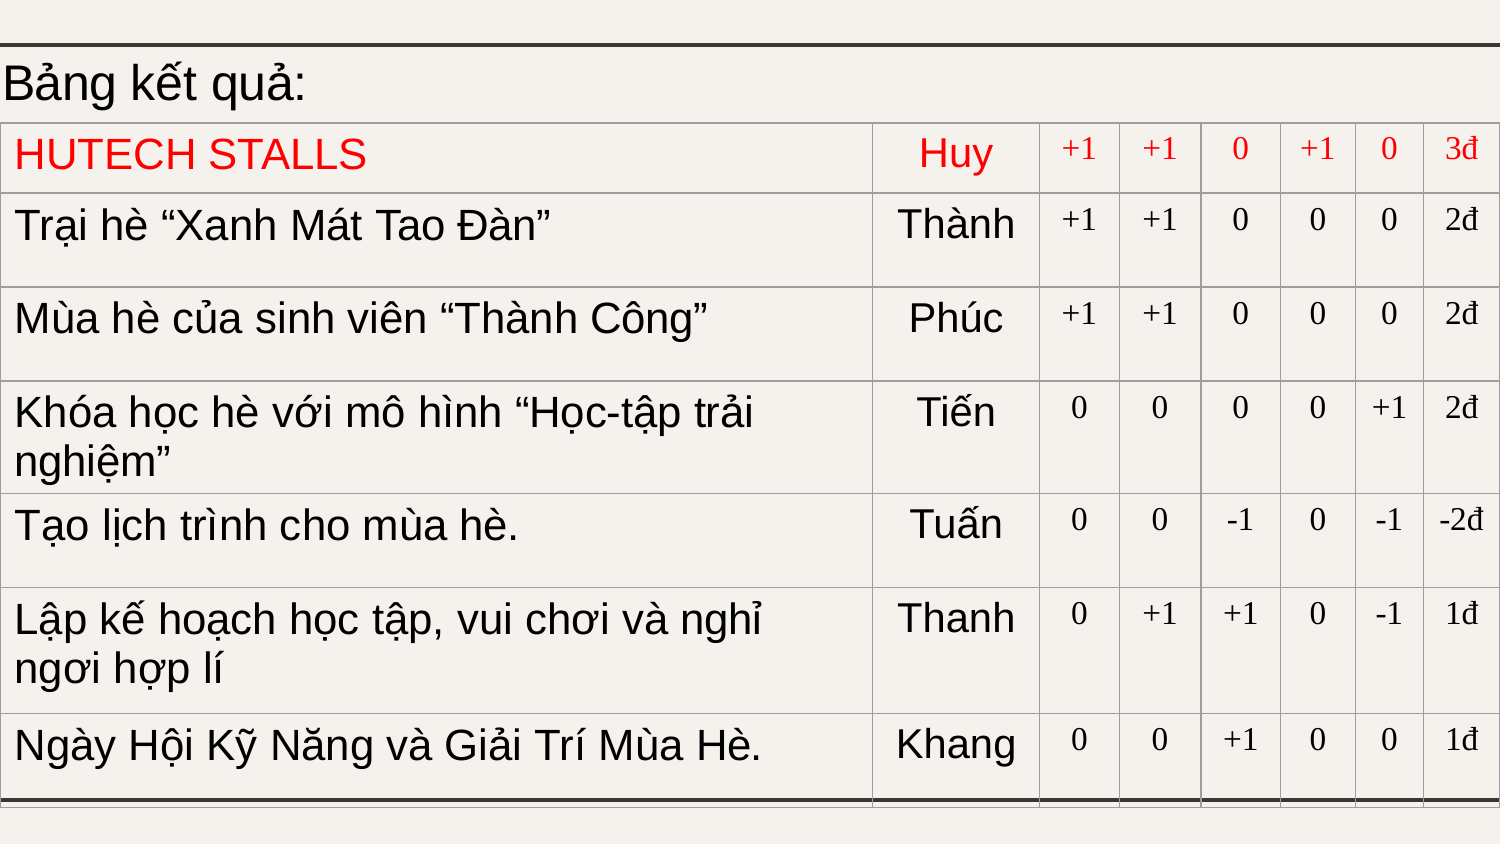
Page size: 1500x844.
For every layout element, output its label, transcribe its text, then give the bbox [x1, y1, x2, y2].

table_cell 0 [1356, 714, 1423, 807]
table_cell Phúc [873, 288, 1039, 380]
table_header 0 [1356, 124, 1423, 192]
table_cell 2đ [1424, 288, 1499, 380]
table_header +1 [1040, 124, 1119, 192]
table_cell 1đ [1424, 714, 1499, 807]
table_cell 0 [1202, 288, 1280, 380]
table_cell +1 [1120, 588, 1200, 713]
table_cell +1 [1120, 288, 1200, 380]
table_cell -1 [1202, 494, 1280, 587]
table_cell 0 [1356, 194, 1423, 286]
table_cell 0 [1281, 588, 1355, 713]
table_cell +1 [1040, 194, 1119, 286]
table_cell 0 [1281, 382, 1355, 493]
table_cell Tuấn [873, 494, 1039, 587]
table_cell Tạo lịch trình cho mùa hè. [1, 494, 872, 587]
table_cell Mùa hè của sinh viên “Thành Công” [1, 288, 872, 380]
table_cell Khang [873, 714, 1039, 807]
table_cell 1đ [1424, 588, 1499, 713]
text_box Bảng kết quả: [0, 48, 431, 111]
table_cell Tiến [873, 382, 1039, 493]
table_cell +1 [1120, 194, 1200, 286]
table_cell 0 [1202, 194, 1280, 286]
table_cell 0 [1356, 288, 1423, 380]
table_cell Trại hè “Xanh Mát Tao Đàn” [1, 194, 872, 286]
table_cell +1 [1202, 588, 1280, 713]
table_cell 0 [1202, 382, 1280, 493]
table_cell 0 [1120, 382, 1200, 493]
table_cell 0 [1040, 382, 1119, 493]
table_cell 0 [1281, 194, 1355, 286]
table_header HUTECH STALLS [1, 124, 872, 192]
table_cell 0 [1040, 494, 1119, 587]
table_cell 0 [1120, 494, 1200, 587]
table_cell -1 [1356, 588, 1423, 713]
table_cell Thành [873, 194, 1039, 286]
table_cell 0 [1120, 714, 1200, 807]
table_cell Lập kế hoạch học tập, vui chơi và nghỉ ngơi hợp lí [1, 588, 872, 713]
table_cell -2đ [1424, 494, 1499, 587]
table_cell +1 [1202, 714, 1280, 807]
table_header +1 [1120, 124, 1200, 192]
table_cell +1 [1040, 288, 1119, 380]
table_cell 2đ [1424, 382, 1499, 493]
table_cell 0 [1281, 494, 1355, 587]
table_cell 0 [1040, 714, 1119, 807]
table_header 0 [1202, 124, 1280, 192]
table_cell 2đ [1424, 194, 1499, 286]
table_cell 0 [1281, 714, 1355, 807]
table_cell 0 [1040, 588, 1119, 713]
table_cell Khóa học hè với mô hình “Học-tập trải nghiệm” [1, 382, 872, 493]
table_cell -1 [1356, 494, 1423, 587]
table_header +1 [1281, 124, 1355, 192]
table_cell Thanh [873, 588, 1039, 713]
table_header Huy [873, 124, 1039, 192]
table_header 3đ [1424, 124, 1499, 192]
table_cell Ngày Hội Kỹ Năng và Giải Trí Mùa Hè. [1, 714, 872, 807]
table_cell +1 [1356, 382, 1423, 493]
table_cell 0 [1281, 288, 1355, 380]
